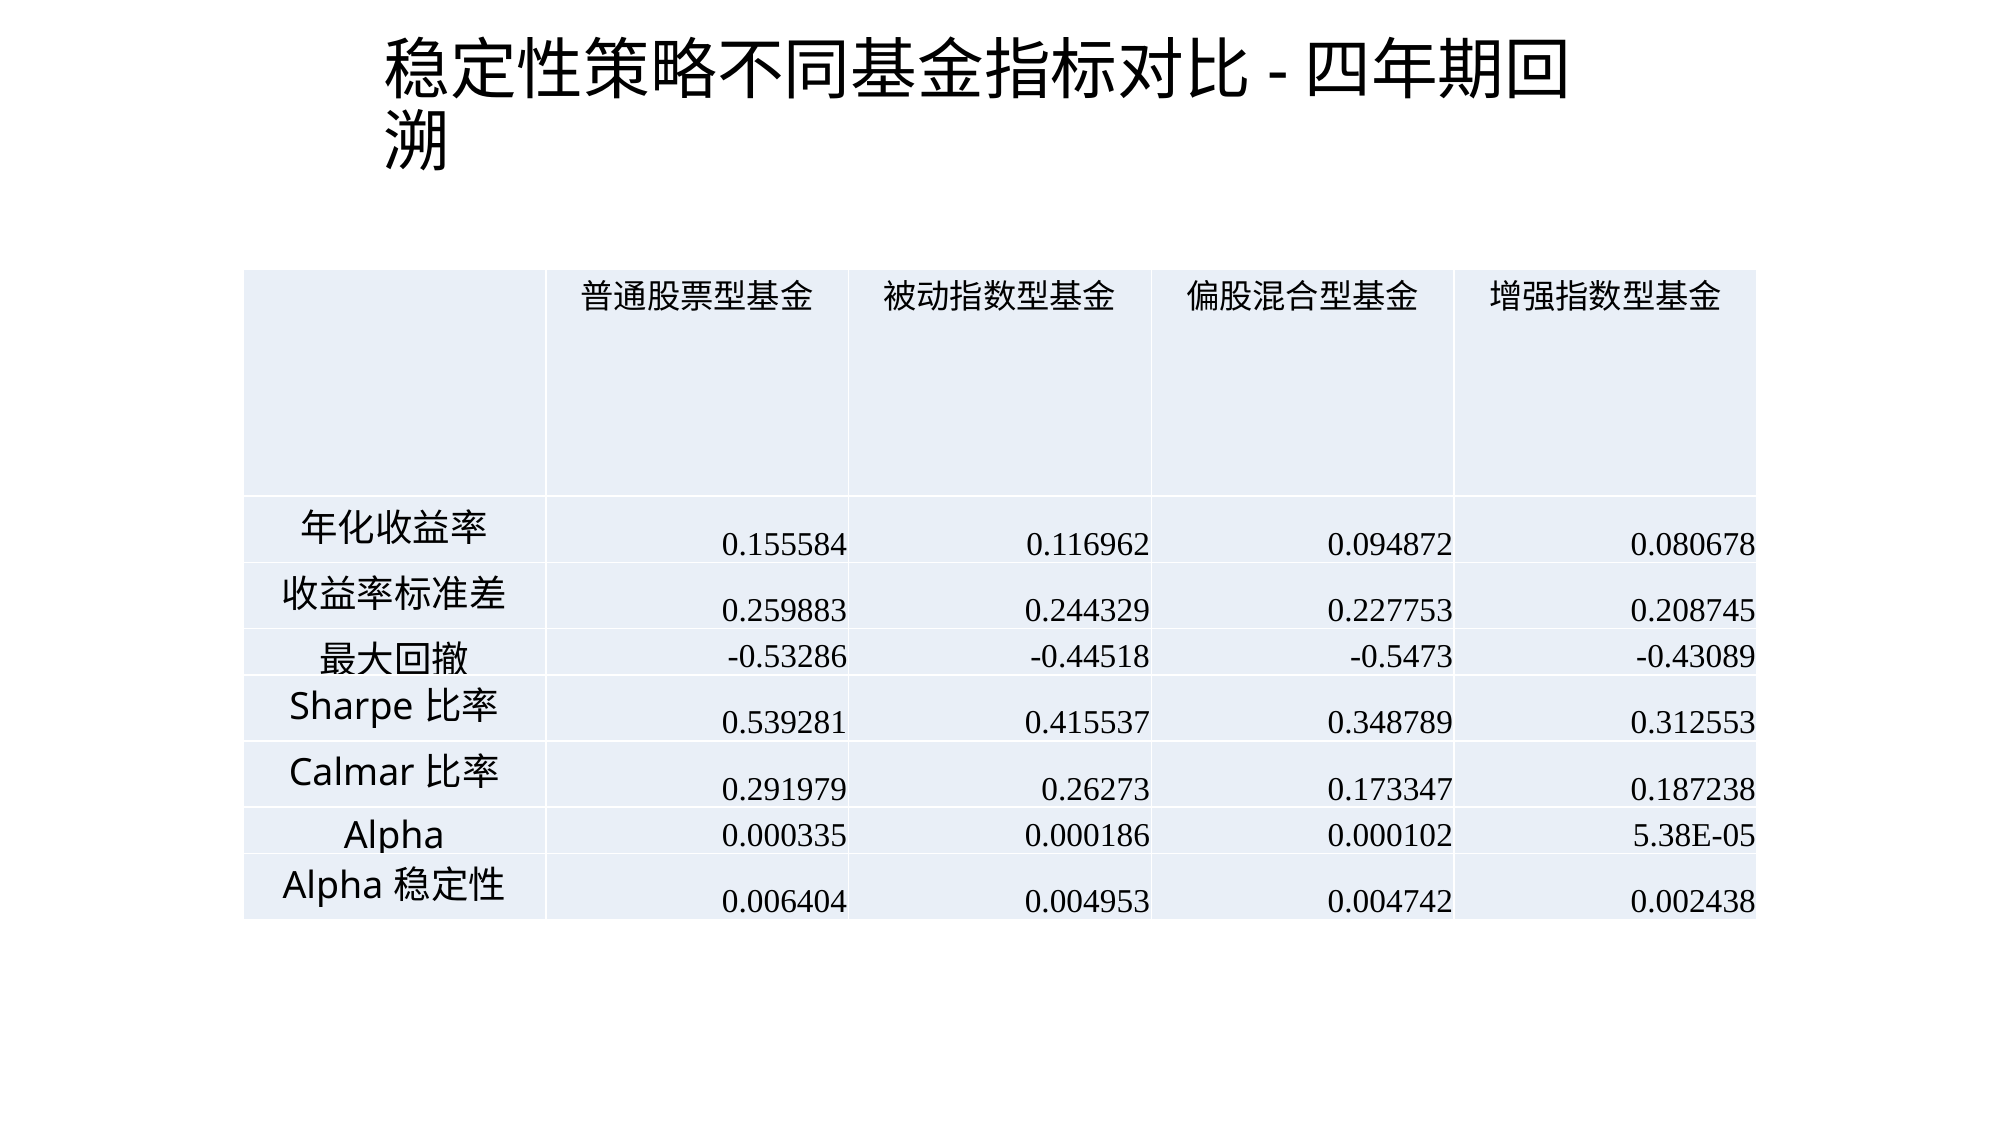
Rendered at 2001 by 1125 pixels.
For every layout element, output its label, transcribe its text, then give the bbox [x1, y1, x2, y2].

table_cell 0.094872 [1152, 497, 1453, 562]
title 稳定性策略不同基金指标对比-四年期回溯 [368, 6, 1632, 210]
table_cell 0.116962 [849, 497, 1151, 562]
table_cell 0.312553 [1455, 676, 1756, 740]
table_cell 0.155584 [547, 497, 848, 562]
table_cell -0.43089 [1455, 629, 1756, 674]
table_cell 0.415537 [849, 676, 1151, 740]
table_cell 0.000102 [1152, 808, 1453, 853]
table_cell 0.227753 [1152, 563, 1453, 628]
table_cell Alpha [244, 808, 545, 853]
table_cell 年化收益率 [244, 497, 545, 562]
table_cell 5.38E-05 [1455, 808, 1756, 853]
table_cell 0.004742 [1152, 854, 1453, 919]
table_header 被动指数型基金 [849, 270, 1151, 495]
table_cell -0.44518 [849, 629, 1151, 674]
table_cell 0.004953 [849, 854, 1151, 919]
table_cell 收益率标准差 [244, 563, 545, 628]
table_cell 0.187238 [1455, 742, 1756, 806]
table_header 偏股混合型基金 [1152, 270, 1453, 495]
table_cell 0.348789 [1152, 676, 1453, 740]
table_cell Calmar比率 [244, 742, 545, 806]
table_cell 0.26273 [849, 742, 1151, 806]
table_header 增强指数型基金 [1455, 270, 1756, 495]
table_cell 最大回撤 [244, 629, 545, 674]
table_header [244, 270, 545, 495]
table_cell 0.208745 [1455, 563, 1756, 628]
table_cell 0.080678 [1455, 497, 1756, 562]
table_header 普通股票型基金 [547, 270, 848, 495]
table_cell 0.002438 [1455, 854, 1756, 919]
table_cell 0.000186 [849, 808, 1151, 853]
table_cell -0.53286 [547, 629, 848, 674]
table_cell 0.244329 [849, 563, 1151, 628]
table_cell 0.259883 [547, 563, 848, 628]
table_cell -0.5473 [1152, 629, 1453, 674]
table_cell 0.000335 [547, 808, 848, 853]
table_cell Alpha稳定性 [244, 854, 545, 919]
table_cell 0.291979 [547, 742, 848, 806]
table_cell 0.006404 [547, 854, 848, 919]
table_cell 0.539281 [547, 676, 848, 740]
table_cell Sharpe比率 [244, 676, 545, 740]
table_cell 0.173347 [1152, 742, 1453, 806]
